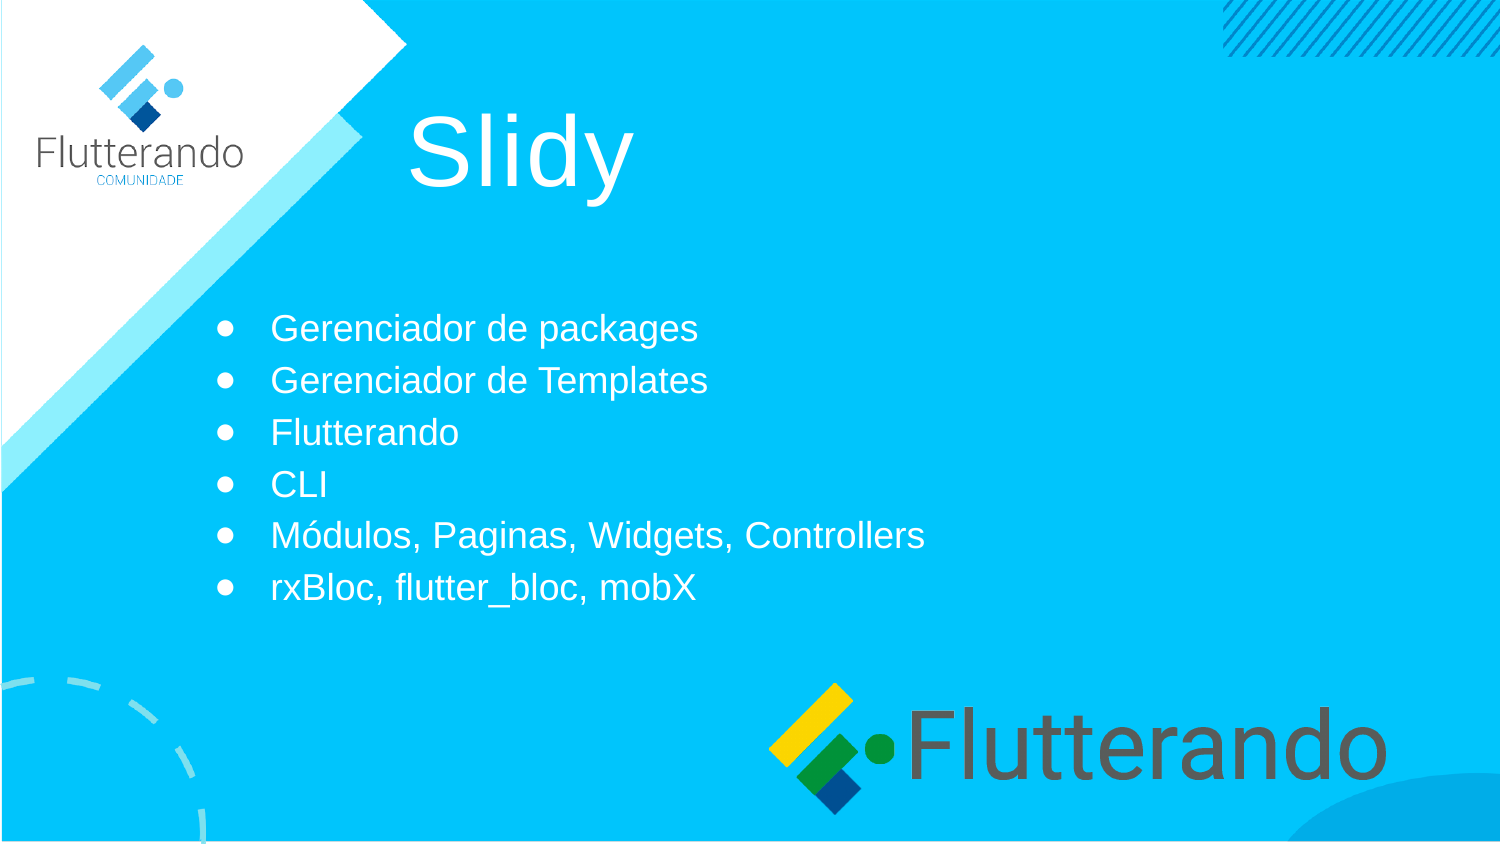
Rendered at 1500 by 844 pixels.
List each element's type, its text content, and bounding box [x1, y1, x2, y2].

picture [68, 678, 100, 690]
picture [912, 711, 954, 778]
picture [770, 684, 852, 766]
picture [0, 0, 406, 844]
picture [1153, 728, 1177, 778]
title Slidy [390, 71, 1449, 189]
picture [1034, 716, 1061, 779]
picture [1065, 716, 1092, 779]
list Gerenciador de packages Gerenciador de Templates Flutterando CLI Módulos, Paginas, Widgets, Controllers rxBloc, flutter_bloc, mobX [180, 282, 1500, 844]
picture [1183, 728, 1223, 779]
picture [1236, 728, 1275, 778]
picture [965, 707, 972, 778]
picture [588, 189, 611, 206]
picture [987, 729, 1026, 779]
picture [1101, 728, 1142, 779]
picture [130, 701, 156, 723]
picture [865, 735, 894, 763]
picture [1340, 728, 1385, 779]
picture [798, 735, 859, 813]
picture [1287, 707, 1328, 779]
